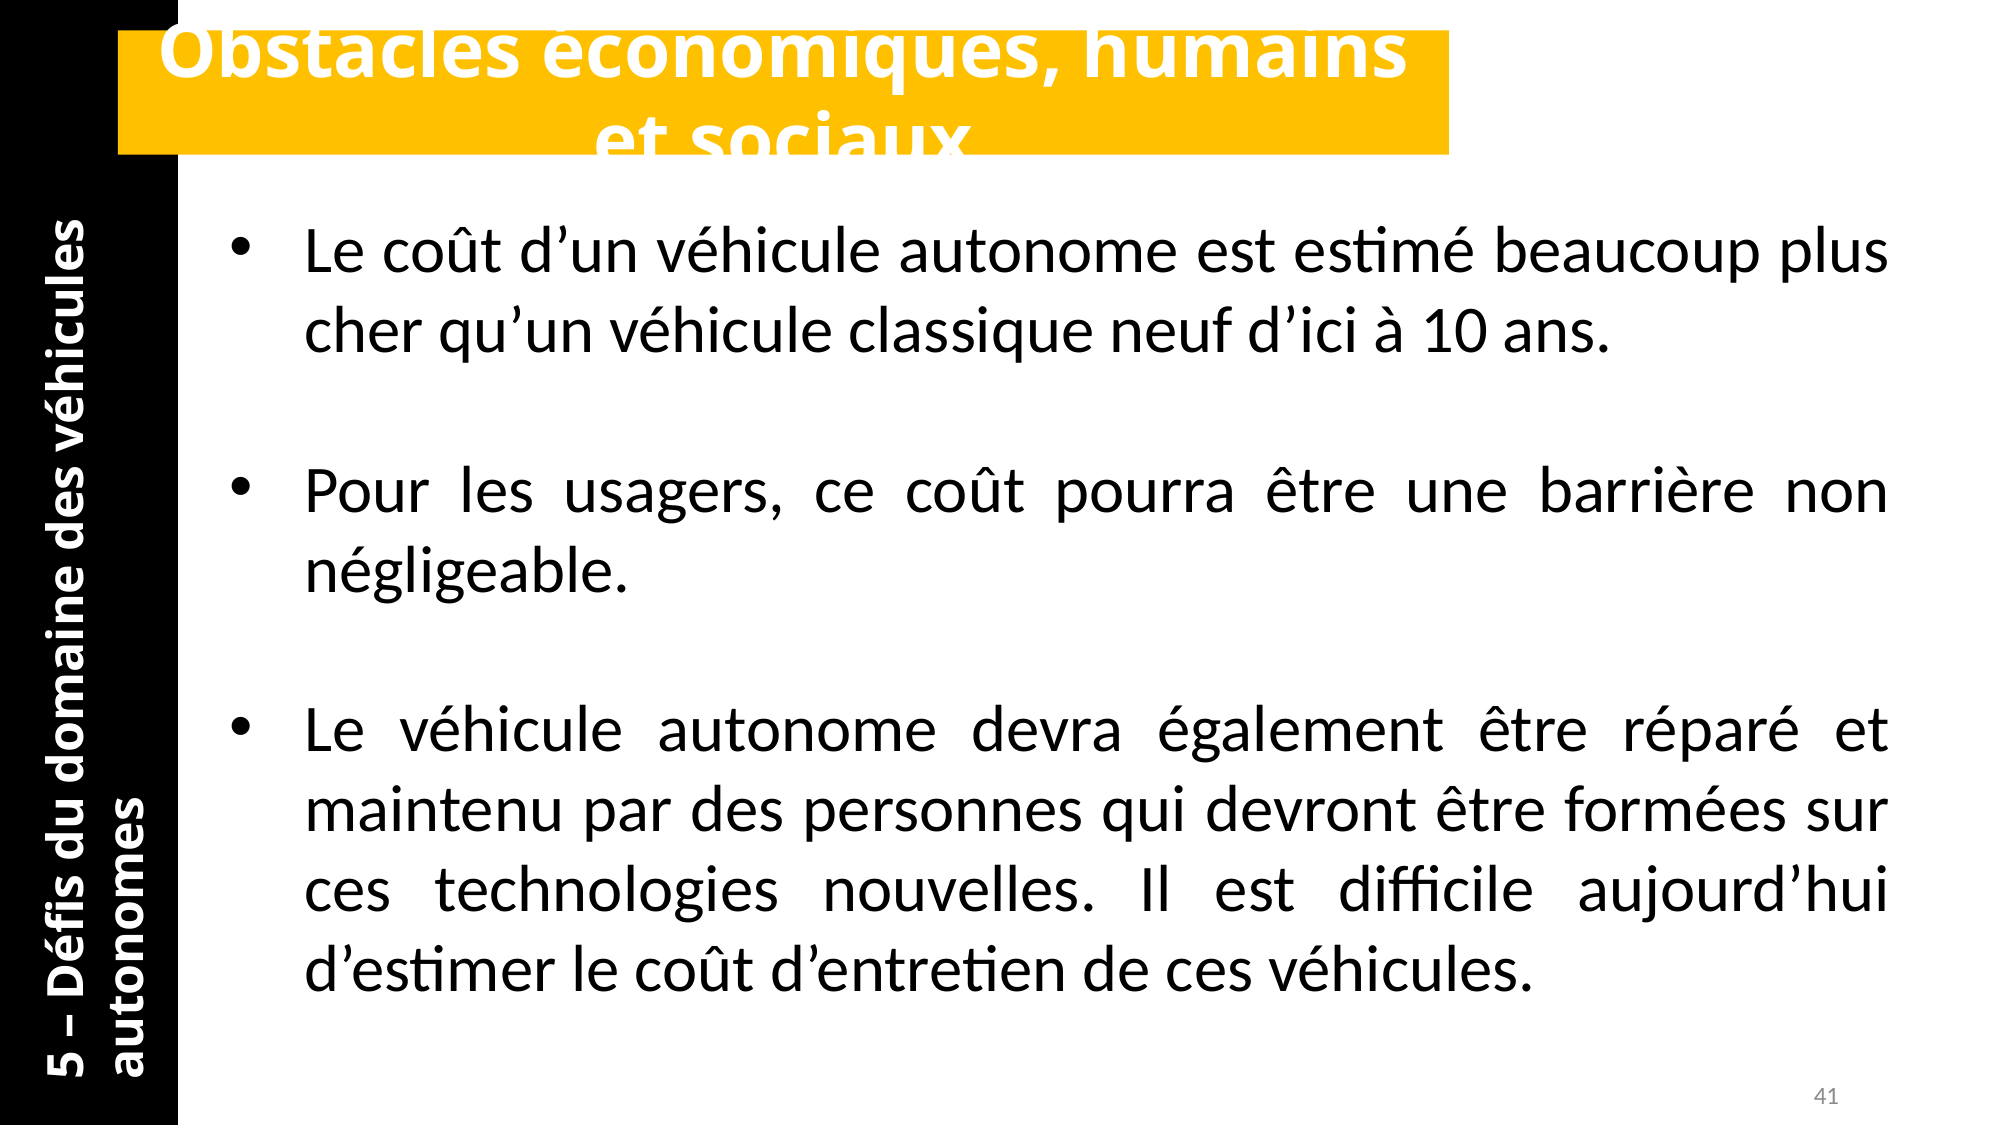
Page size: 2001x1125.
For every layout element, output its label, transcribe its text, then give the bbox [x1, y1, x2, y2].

text_box Obstacles économiques, humains et sociaux [161, 29, 1450, 156]
text_box [0, 0, 179, 1125]
text_box 5 – Défis du domaine des véhicules autonomes [25, 0, 161, 1095]
slide_number 41 [1404, 1064, 1855, 1125]
text_box Le coût d’un véhicule autonome est estimé beaucoup plus cher qu’un véhicule classique neuf d’ici à 10 ans. Pour les usagers, ce coût pourra être une barrière non négligeable. Le véhicule autonome devra également être réparé et maintenu par des personnes qui devront être formées sur ces technologies nouvelles. Il est difficile aujourd’hui d’estimer le coût d’entretien de ces véhicules. [214, 198, 1906, 1013]
